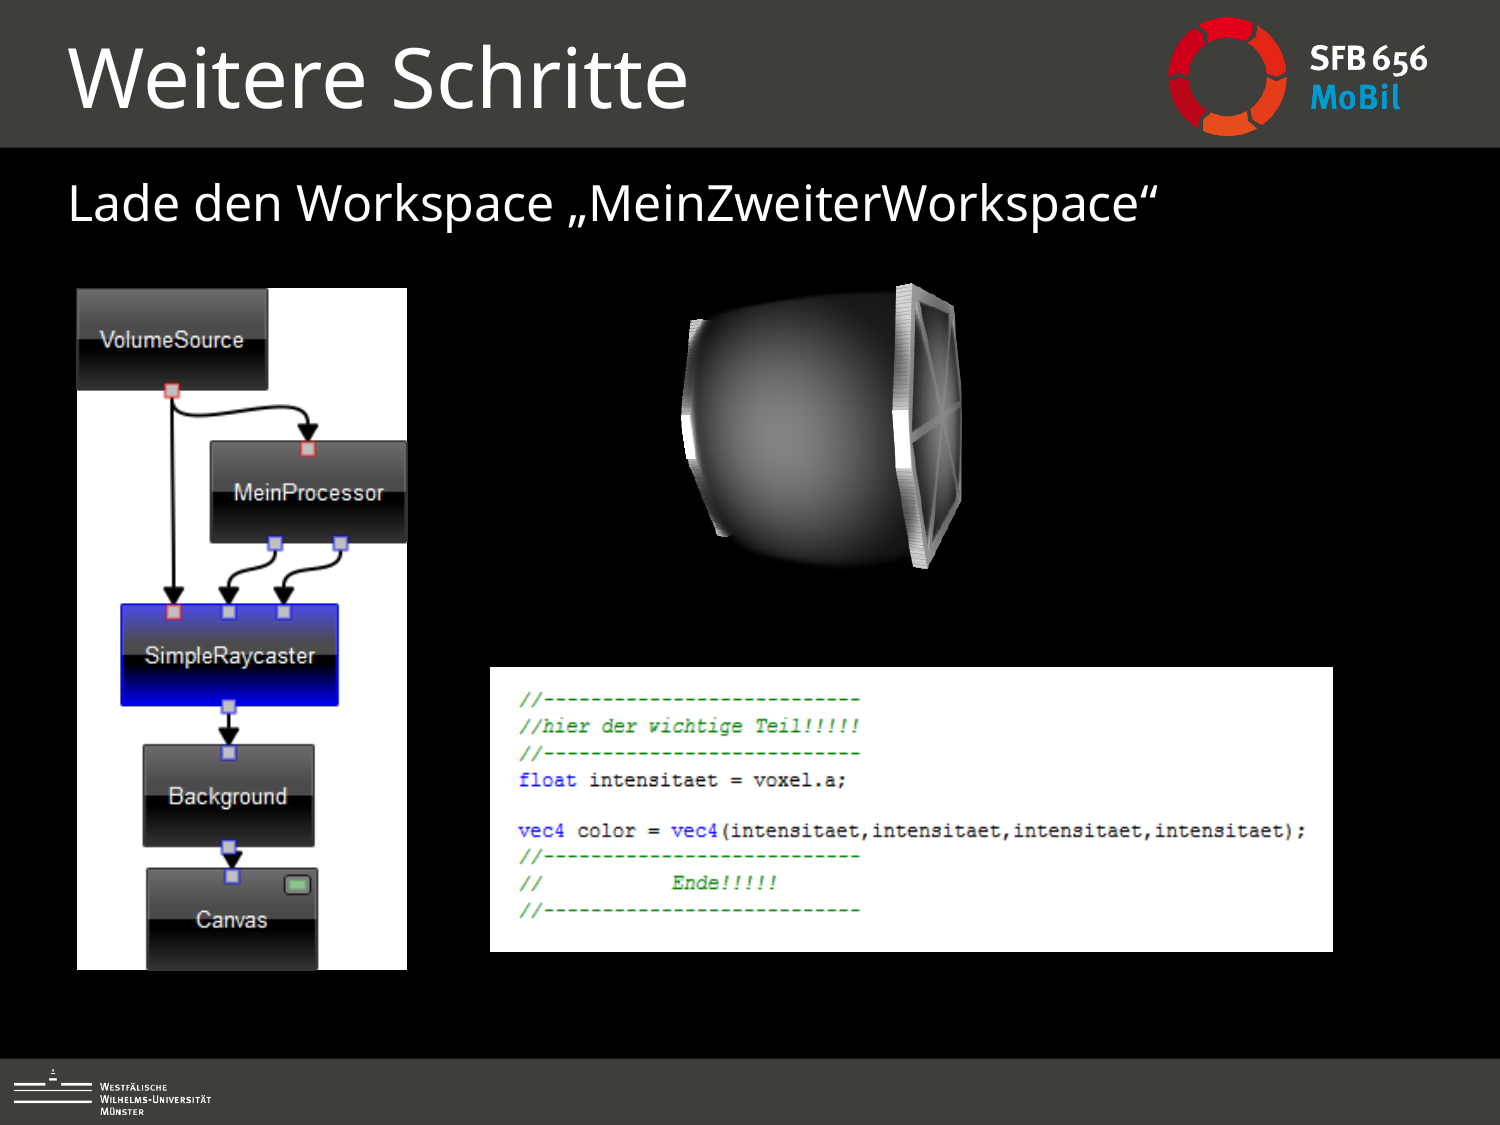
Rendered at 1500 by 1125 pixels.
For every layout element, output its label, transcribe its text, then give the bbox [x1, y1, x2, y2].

picture [1168, 17, 1427, 136]
picture [489, 666, 1333, 952]
text_box Weitere Schritte [53, 17, 798, 133]
picture [14, 1069, 211, 1115]
picture [76, 288, 408, 971]
picture [655, 253, 1022, 583]
text_box Lade den Workspace „MeinZweiterWorkspace“ [53, 164, 1376, 1012]
